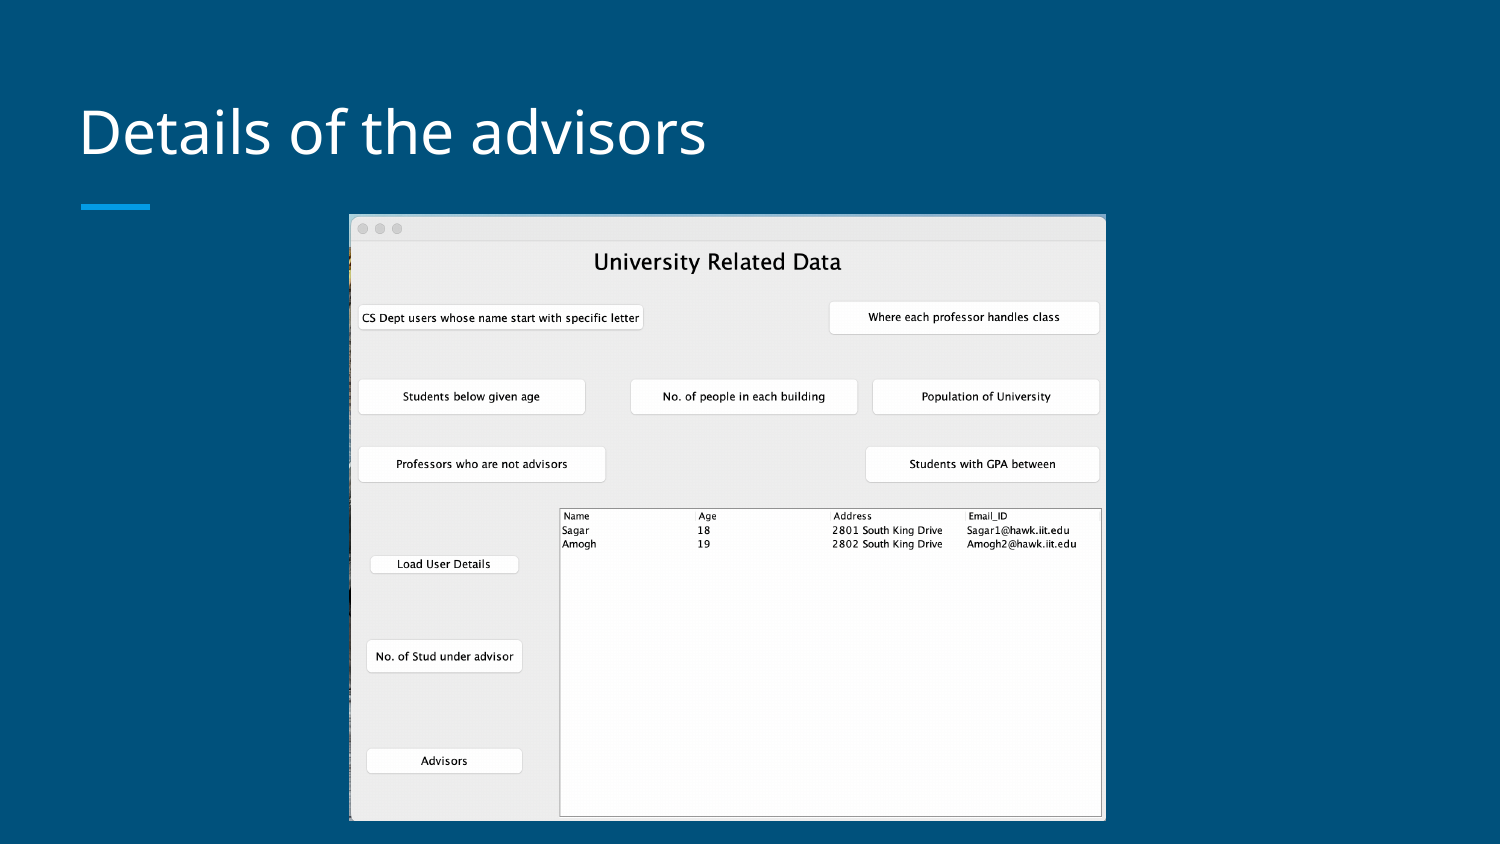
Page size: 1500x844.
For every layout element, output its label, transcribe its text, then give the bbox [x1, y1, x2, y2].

title Details of the advisors [63, 75, 1437, 188]
picture [350, 215, 1105, 820]
